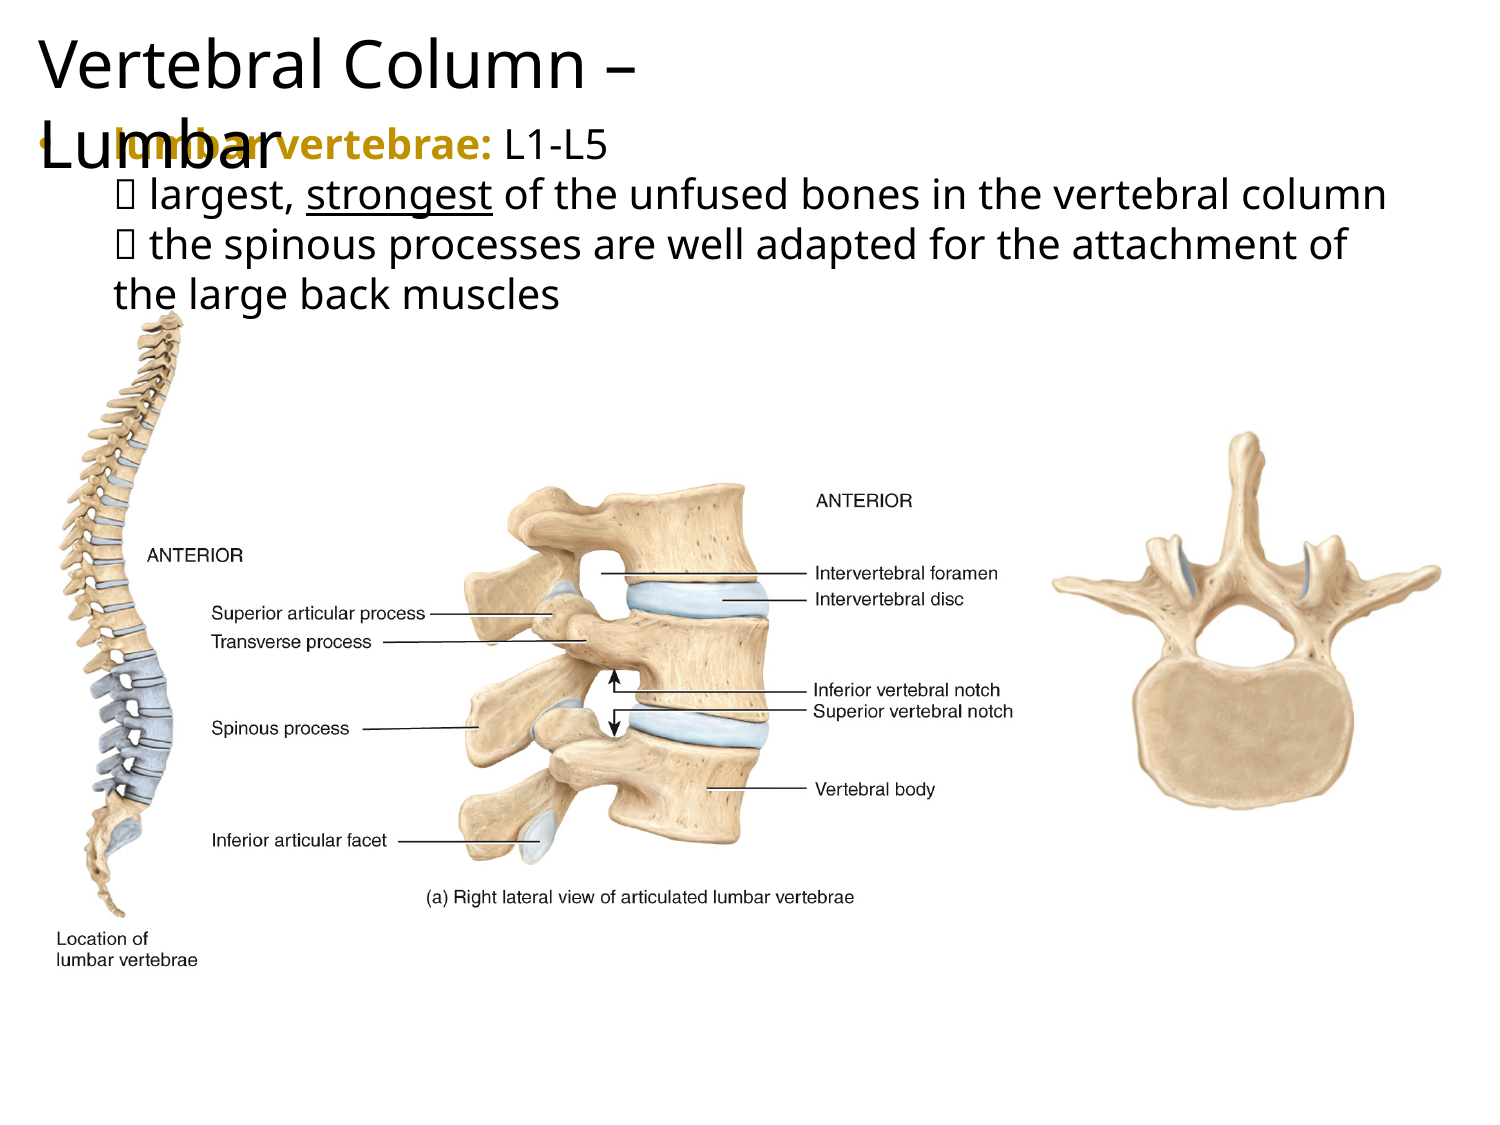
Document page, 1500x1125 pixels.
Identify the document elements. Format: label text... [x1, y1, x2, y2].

text_box lumbar vertebrae: L1-L5  largest, strongest of the unfused bones in the vertebral column  the spinous processes are well adapted for the attachment of the large back muscles [23, 110, 1405, 376]
text_box Vertebral Column – Lumbar [23, 14, 810, 190]
picture [1030, 423, 1450, 824]
picture [50, 306, 1017, 974]
